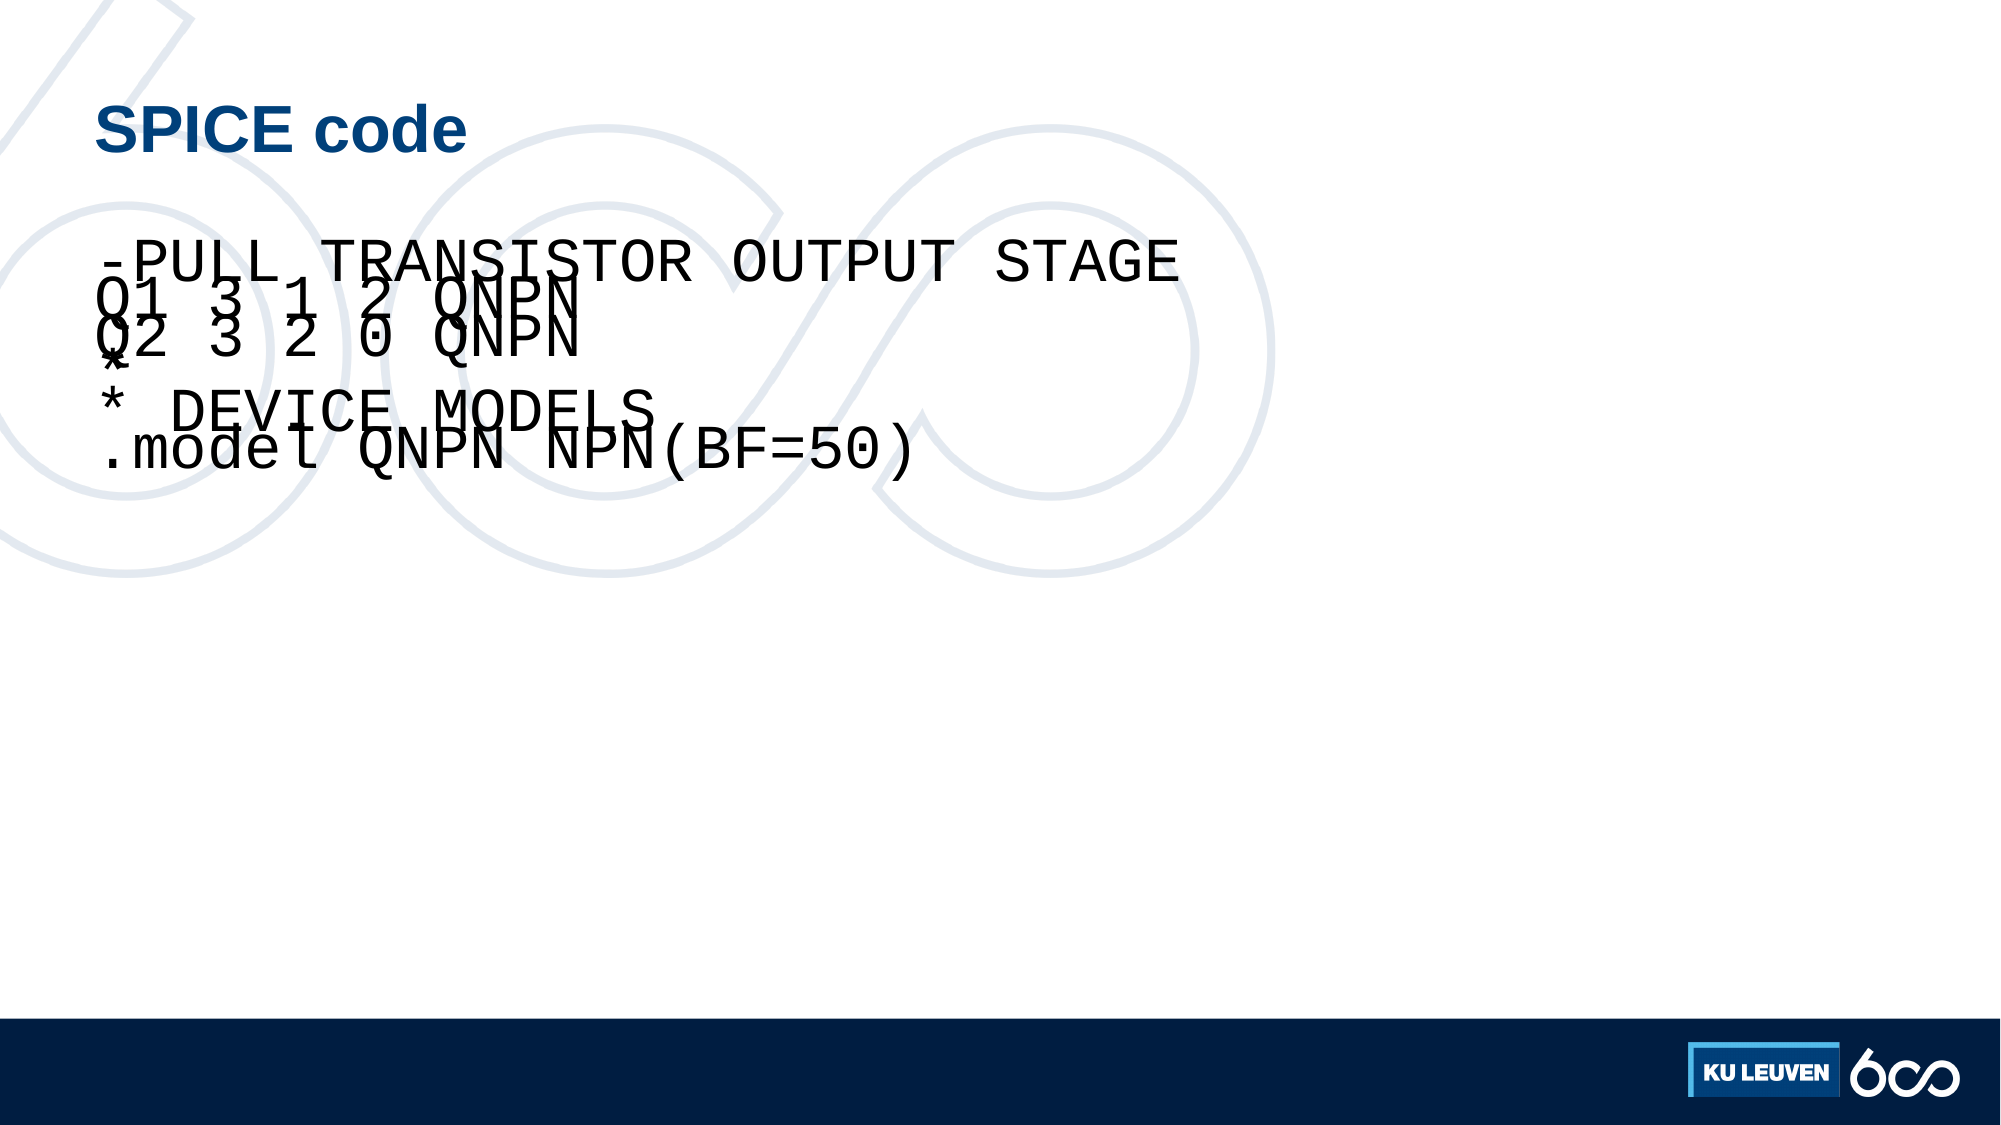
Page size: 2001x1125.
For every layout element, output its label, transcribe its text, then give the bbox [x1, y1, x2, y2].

list -PULL TRANSISTOR OUTPUT STAGE Q1 3 1 2 QNPN Q2 3 2 0 QNPN * * DEVICE MODELS .model QNPN NPN(BF=50) [94, 277, 1900, 993]
picture [1688, 1042, 1960, 1097]
title SPICE code [94, 94, 1900, 209]
